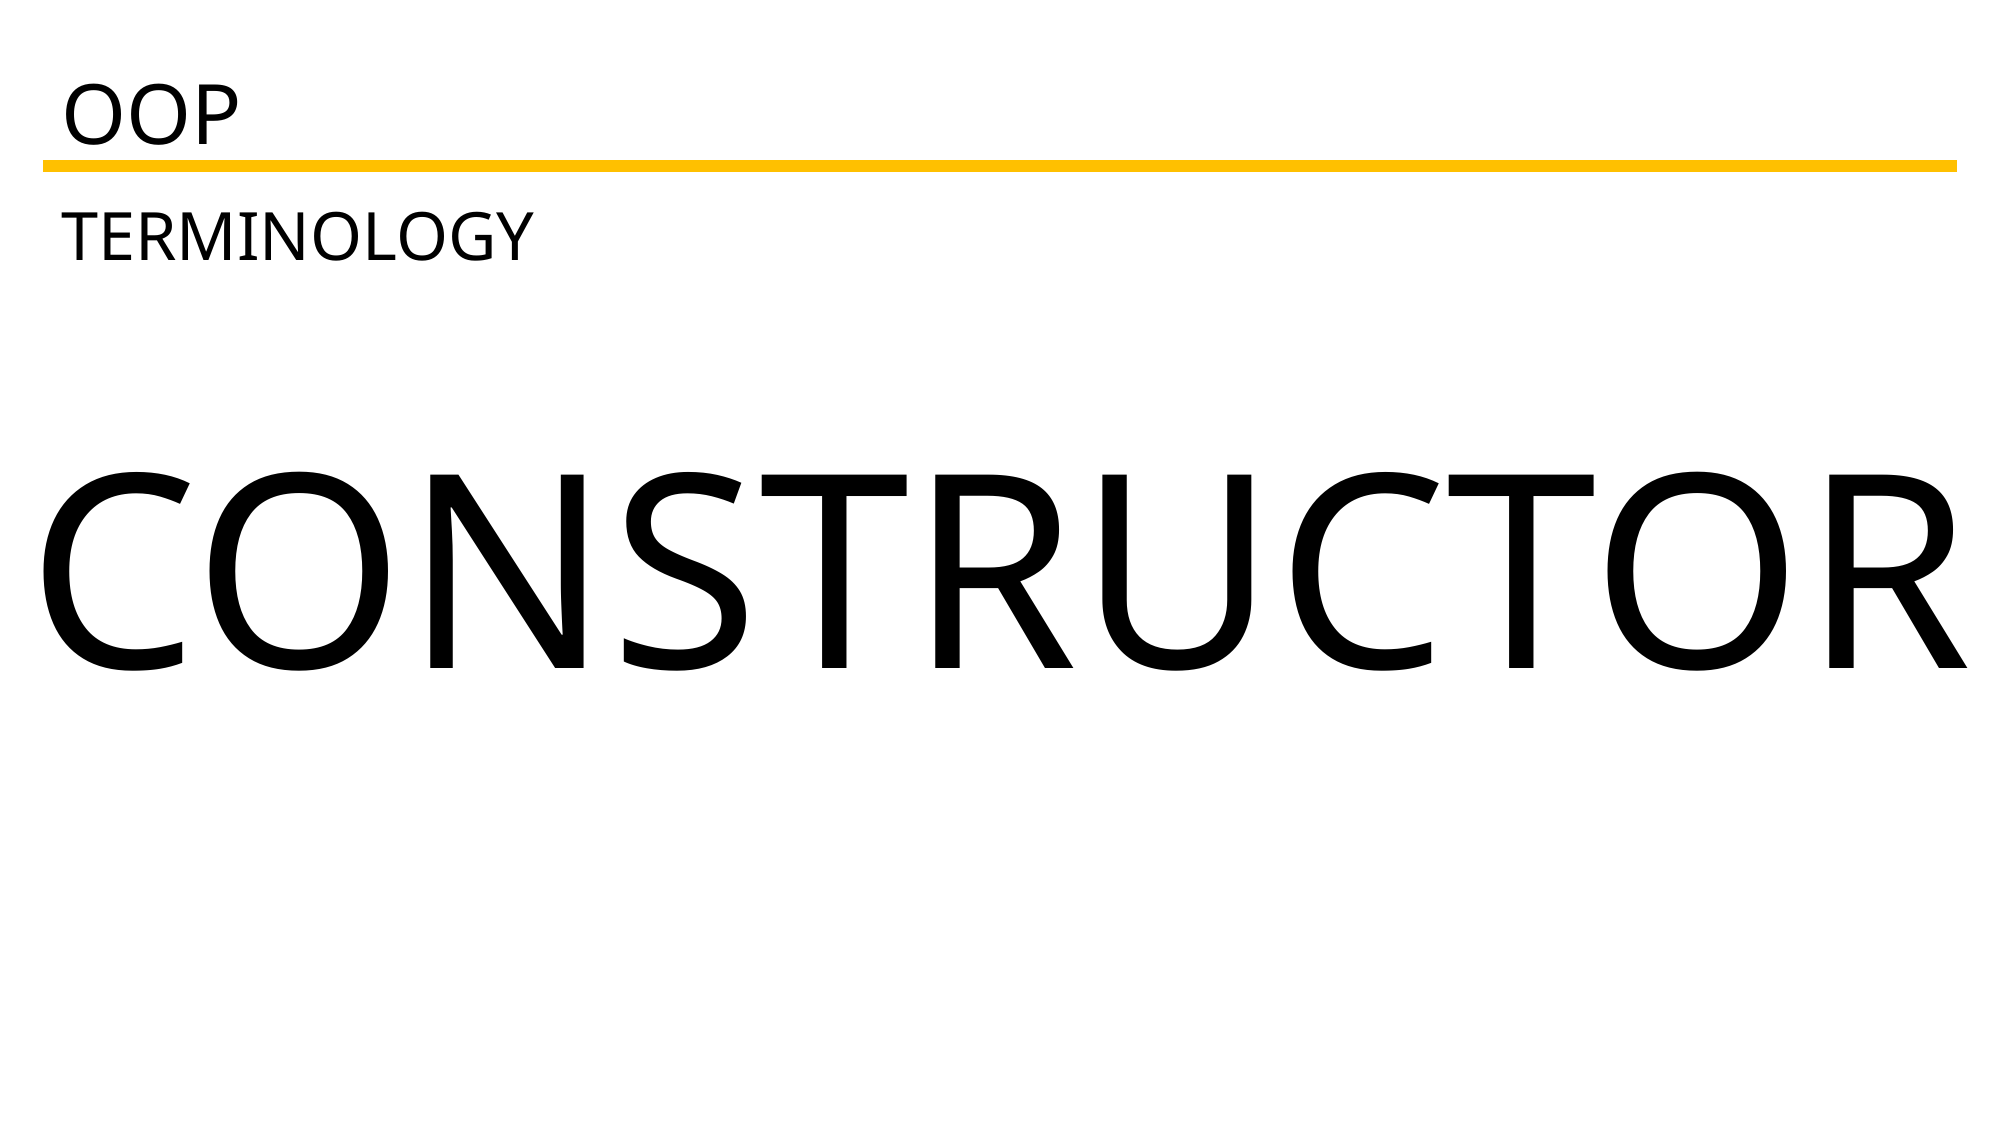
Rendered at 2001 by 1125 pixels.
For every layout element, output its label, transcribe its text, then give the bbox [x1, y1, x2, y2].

text_box OOP [46, 53, 257, 165]
text_box CONSTRUCTOR [12, 390, 1988, 731]
text_box TERMINOLOGY [46, 185, 550, 281]
